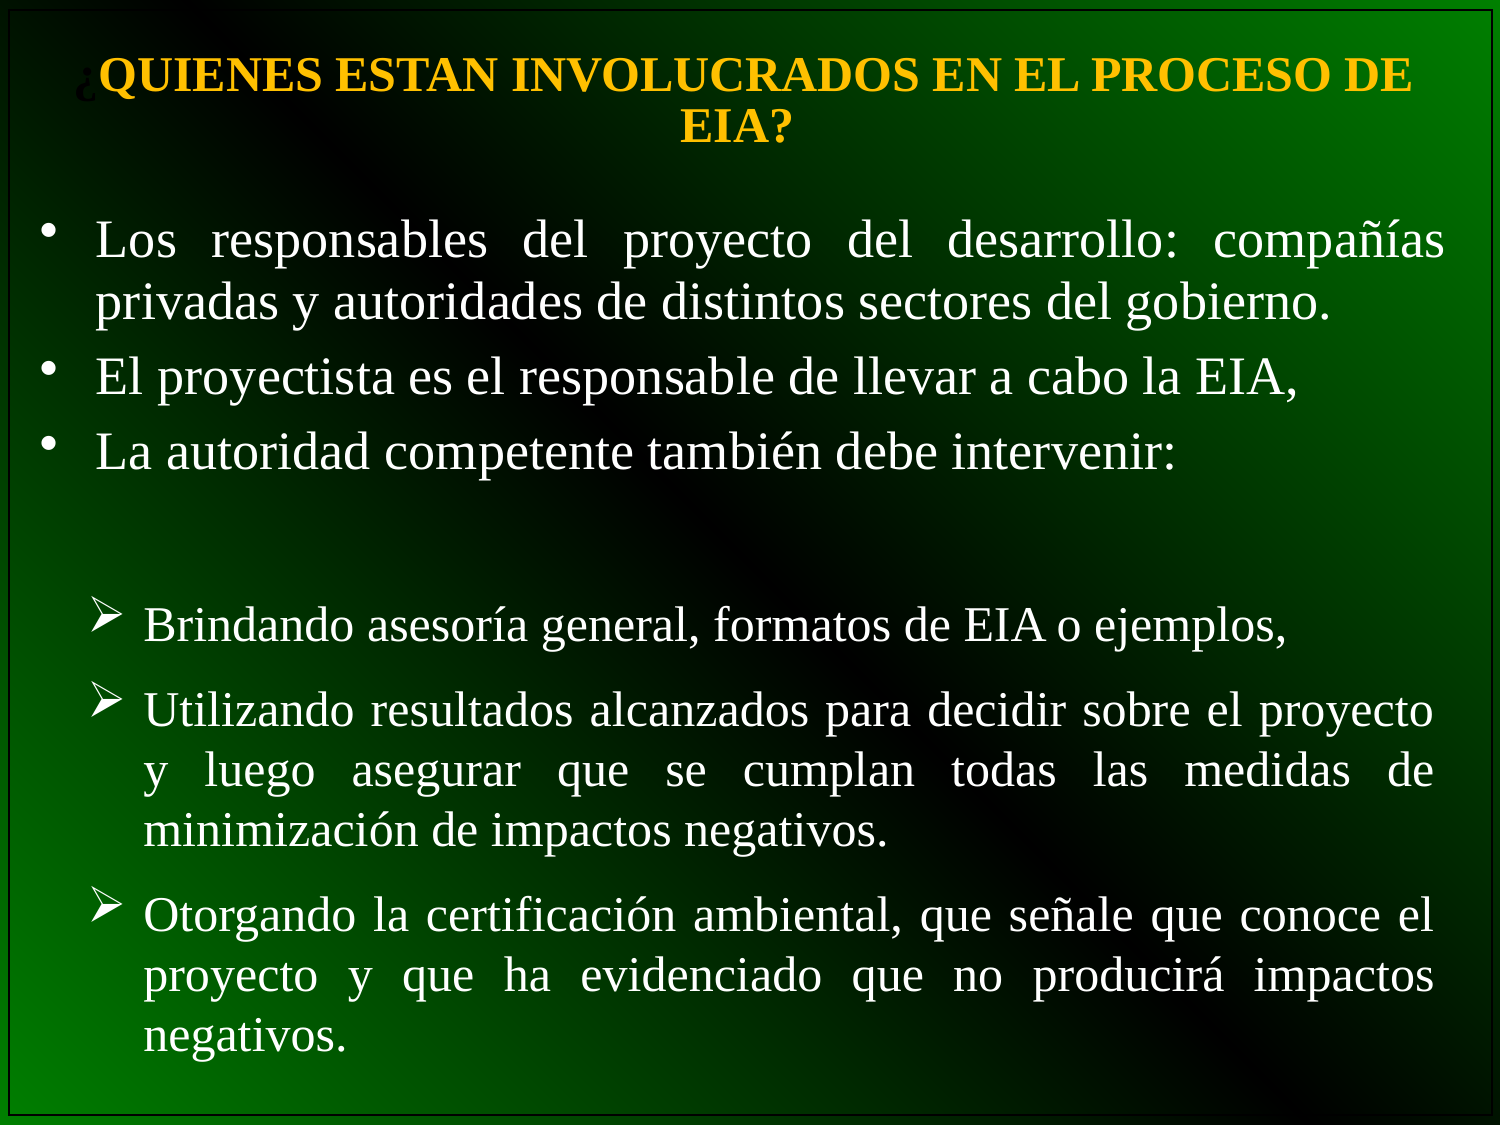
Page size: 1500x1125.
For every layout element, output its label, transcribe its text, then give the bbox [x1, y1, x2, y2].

text_box [9, 9, 1492, 1116]
text_box Los responsables del proyecto del desarrollo: compañías privadas y autoridades de distintos sectores del gobierno. El proyectista es el responsable de llevar a cabo la EIA, La autoridad competente también debe intervenir: [39, 207, 1447, 482]
